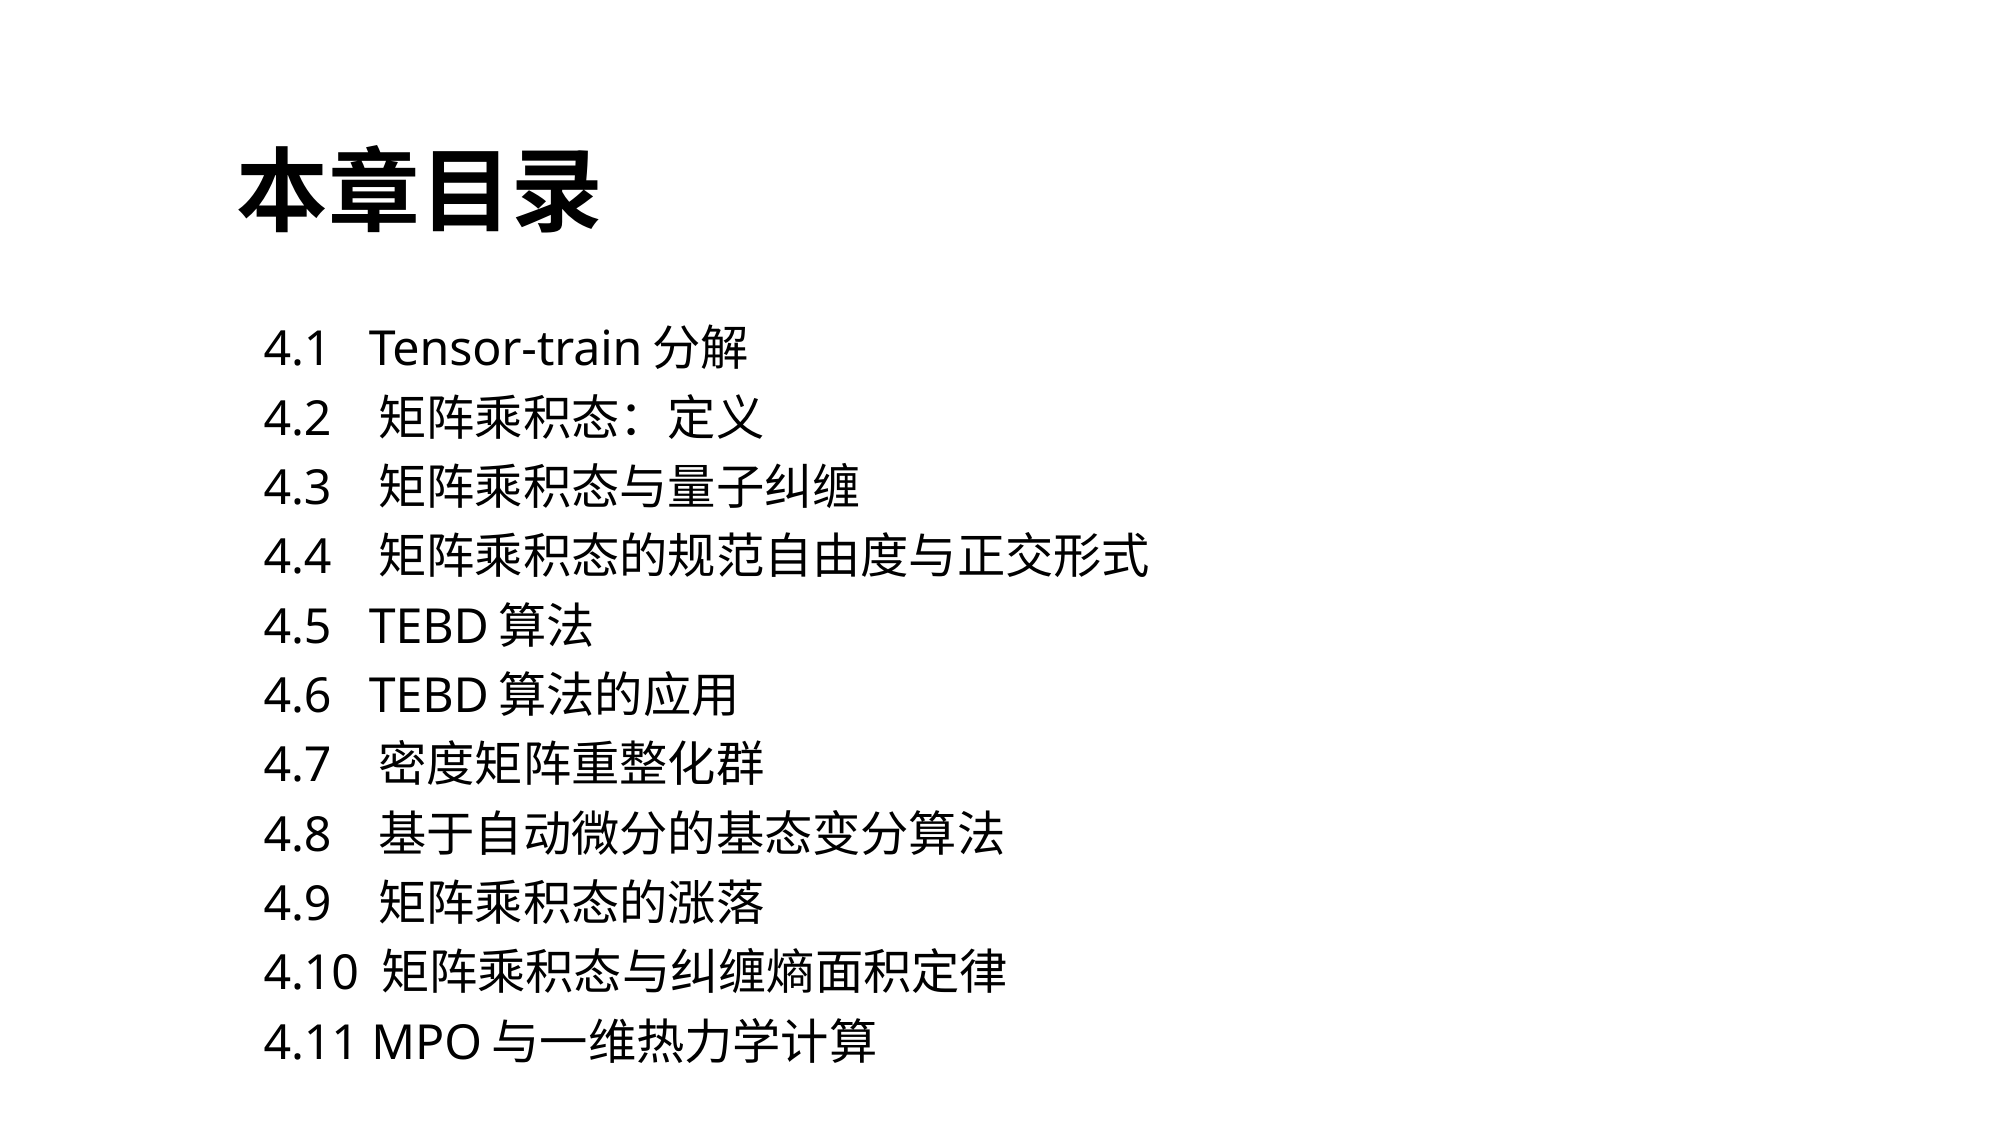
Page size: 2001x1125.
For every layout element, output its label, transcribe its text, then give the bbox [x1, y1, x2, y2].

title 本章目录 [221, 86, 1199, 304]
list 4.1 Tensor-train分解 4.2 矩阵乘积态：定义 4.3 矩阵乘积态与量子纠缠 4.4 矩阵乘积态的规范自由度与正交形式 4.5 TEBD算法 4.6 TEBD算法的应用 4.7 密度矩阵重整化群 4.8 基于自动微分的基态变分算法 4.9 矩阵乘积态的涨落 4.10 矩阵乘积态与纠缠熵面积定律 4.11 MPO与一维热力学计算 [248, 316, 1486, 1083]
